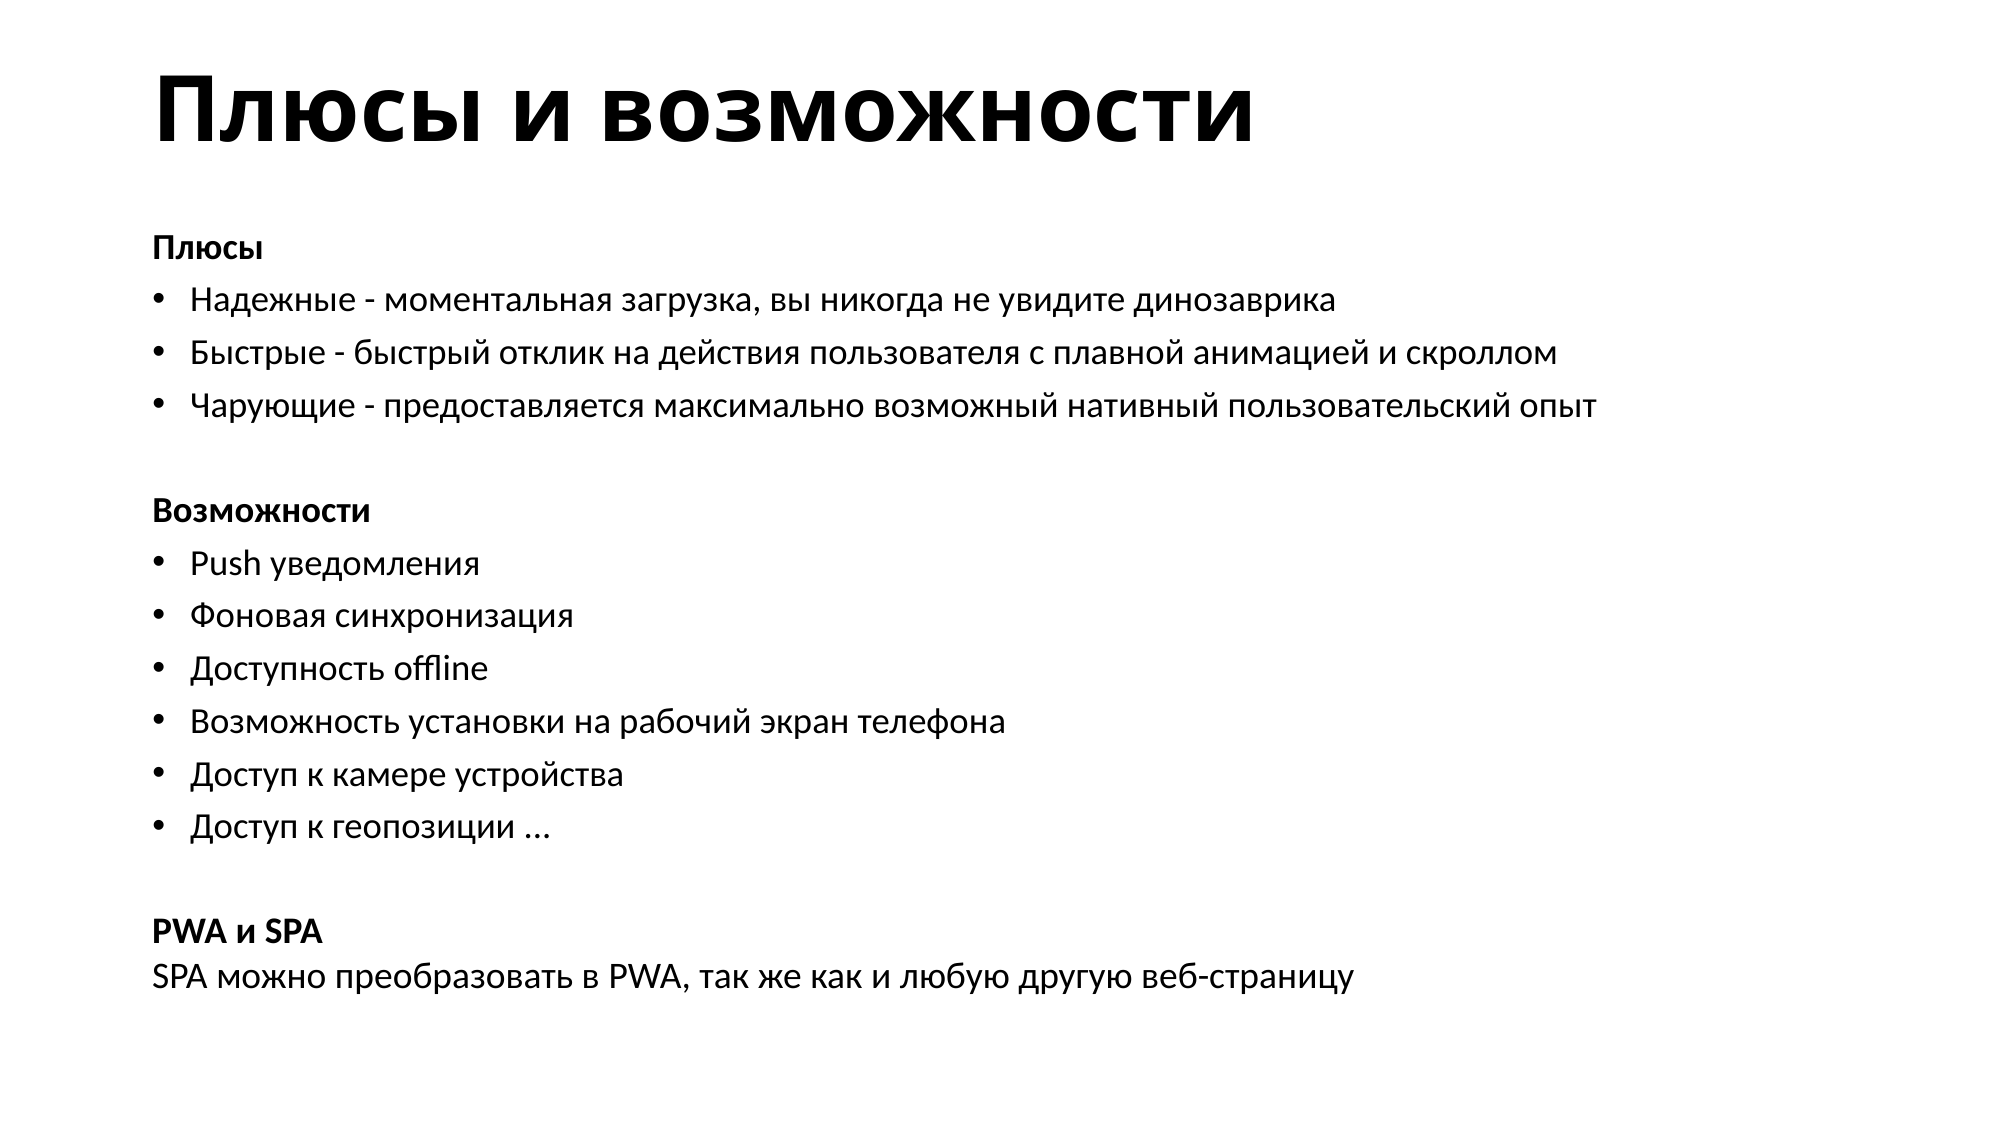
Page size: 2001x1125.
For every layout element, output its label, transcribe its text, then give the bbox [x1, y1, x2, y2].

text_box PWA и SPA SPA можно преобразовать в PWA, так же как и любую другую веб-страницу [137, 898, 1846, 1003]
title Плюсы и возможности [137, 2, 1863, 220]
list Плюсы Надежные - моментальная загрузка, вы никогда не увидите динозаврика Быстрые - быстрый отклик на действия пользователя с плавной анимацией и скроллом Чарующие - предоставляется максимально возможный нативный пользовательский опыт Возможности Push уведомления Фоновая синхронизация Доступность offline Возможность установки на рабочий экран телефона Доступ к камере устройства Доступ к геопозиции ... [137, 220, 1863, 863]
